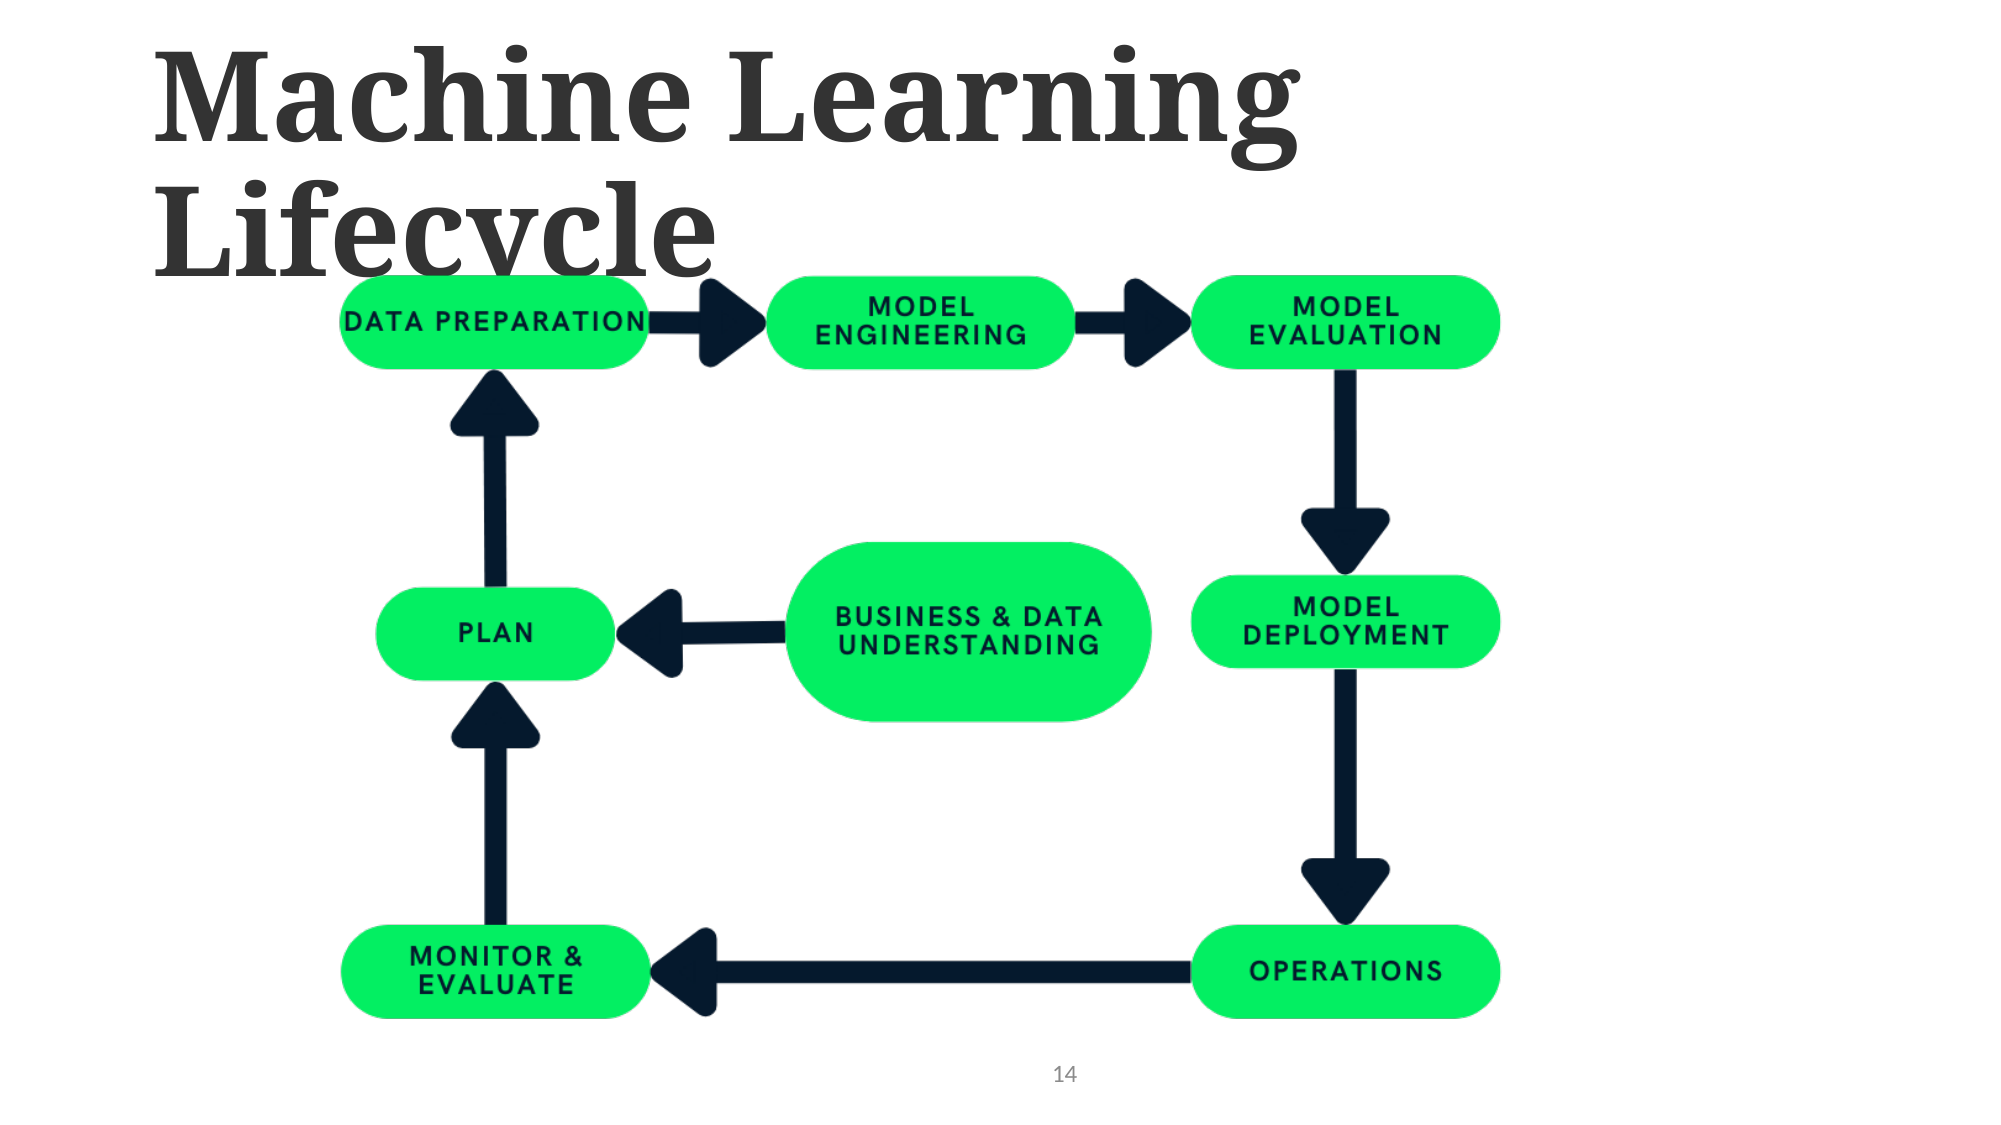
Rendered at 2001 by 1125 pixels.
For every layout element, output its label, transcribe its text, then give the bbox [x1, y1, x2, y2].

title Machine Learning Lifecycle [137, 59, 1863, 278]
picture [241, 142, 1599, 1125]
